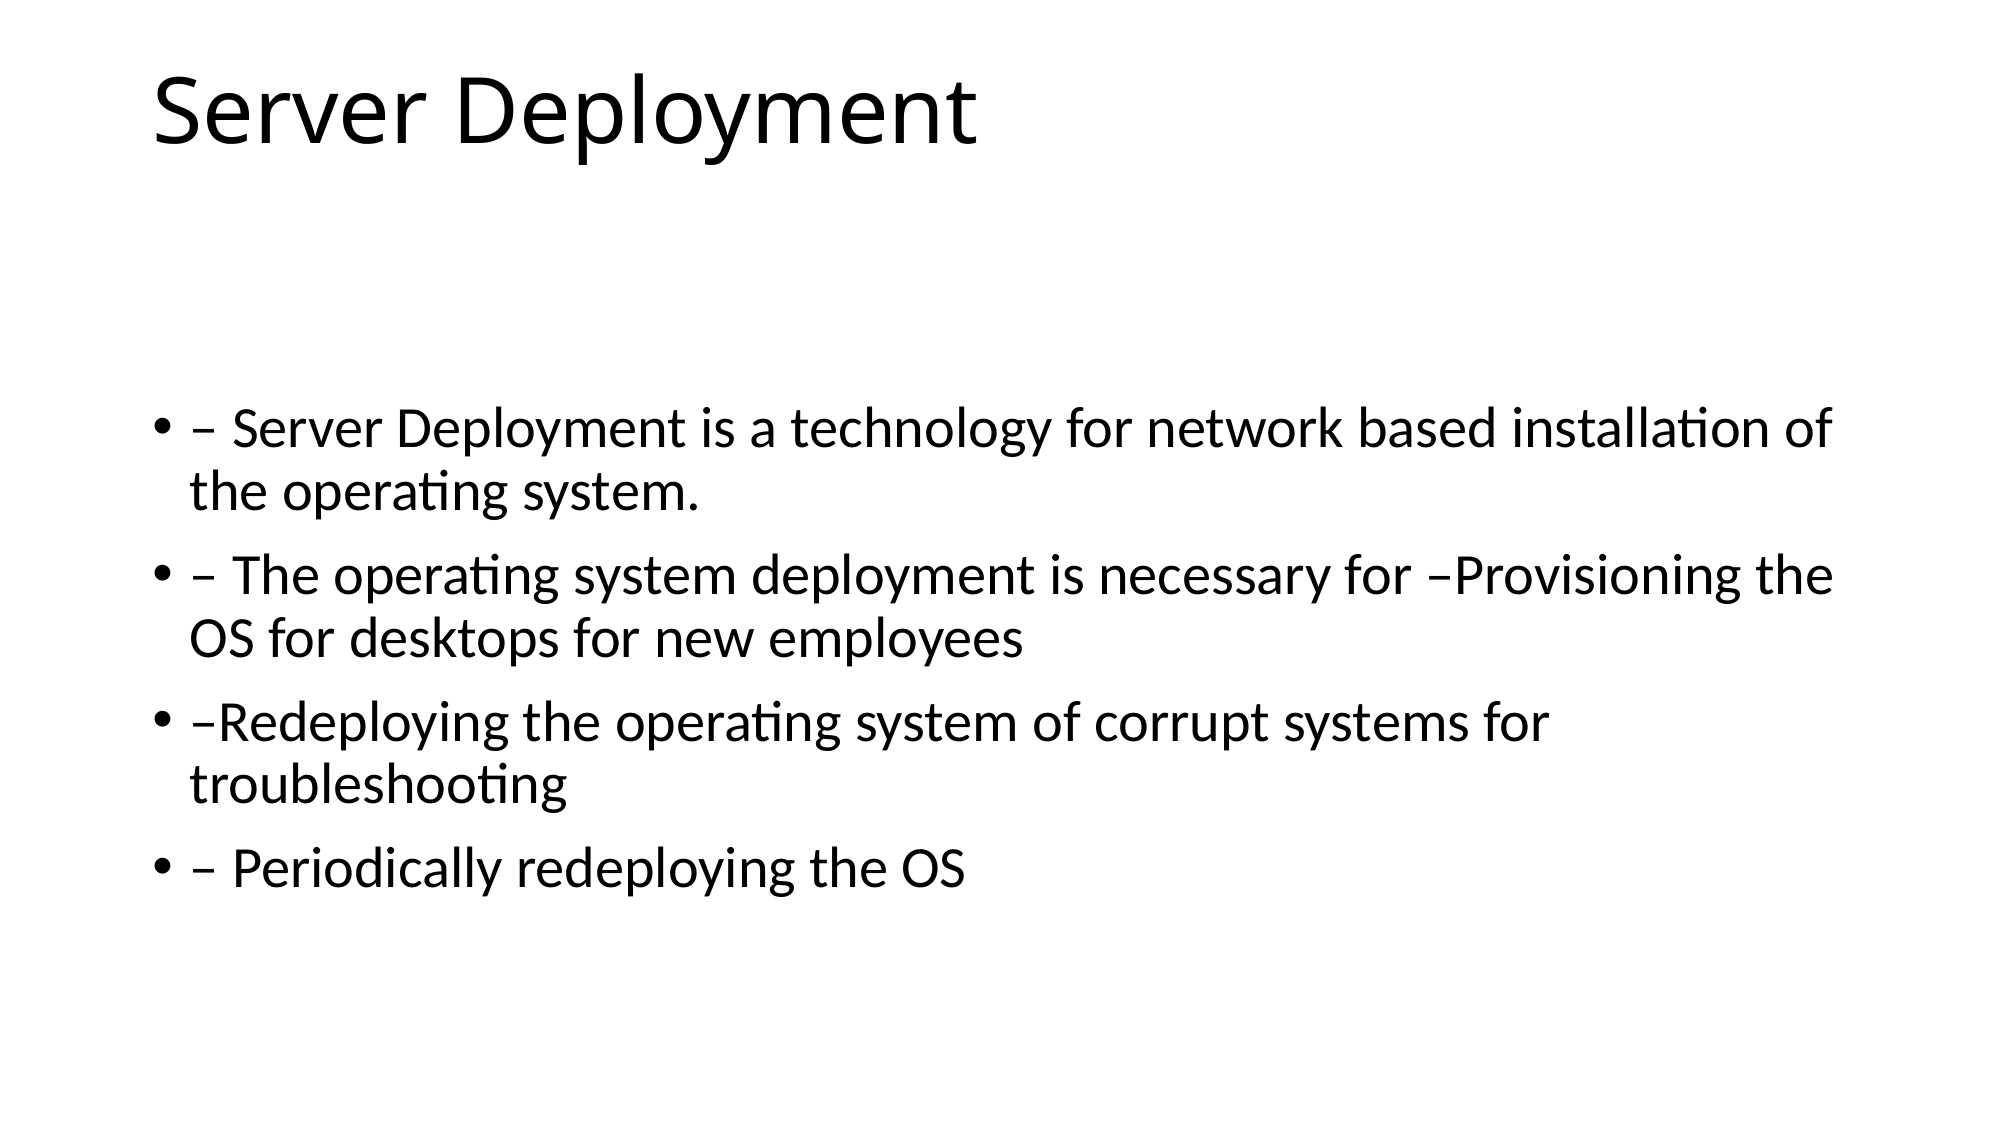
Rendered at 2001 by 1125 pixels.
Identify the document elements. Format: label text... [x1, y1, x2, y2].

list – Server Deployment is a technology for network based installation of the operating system. – The operating system deployment is necessary for –Provisioning the OS for desktops for new employees –Redeploying the operating system of corrupt systems for troubleshooting – Periodically redeploying the OS [137, 299, 1863, 1014]
title Server Deployment [137, 59, 1863, 278]
